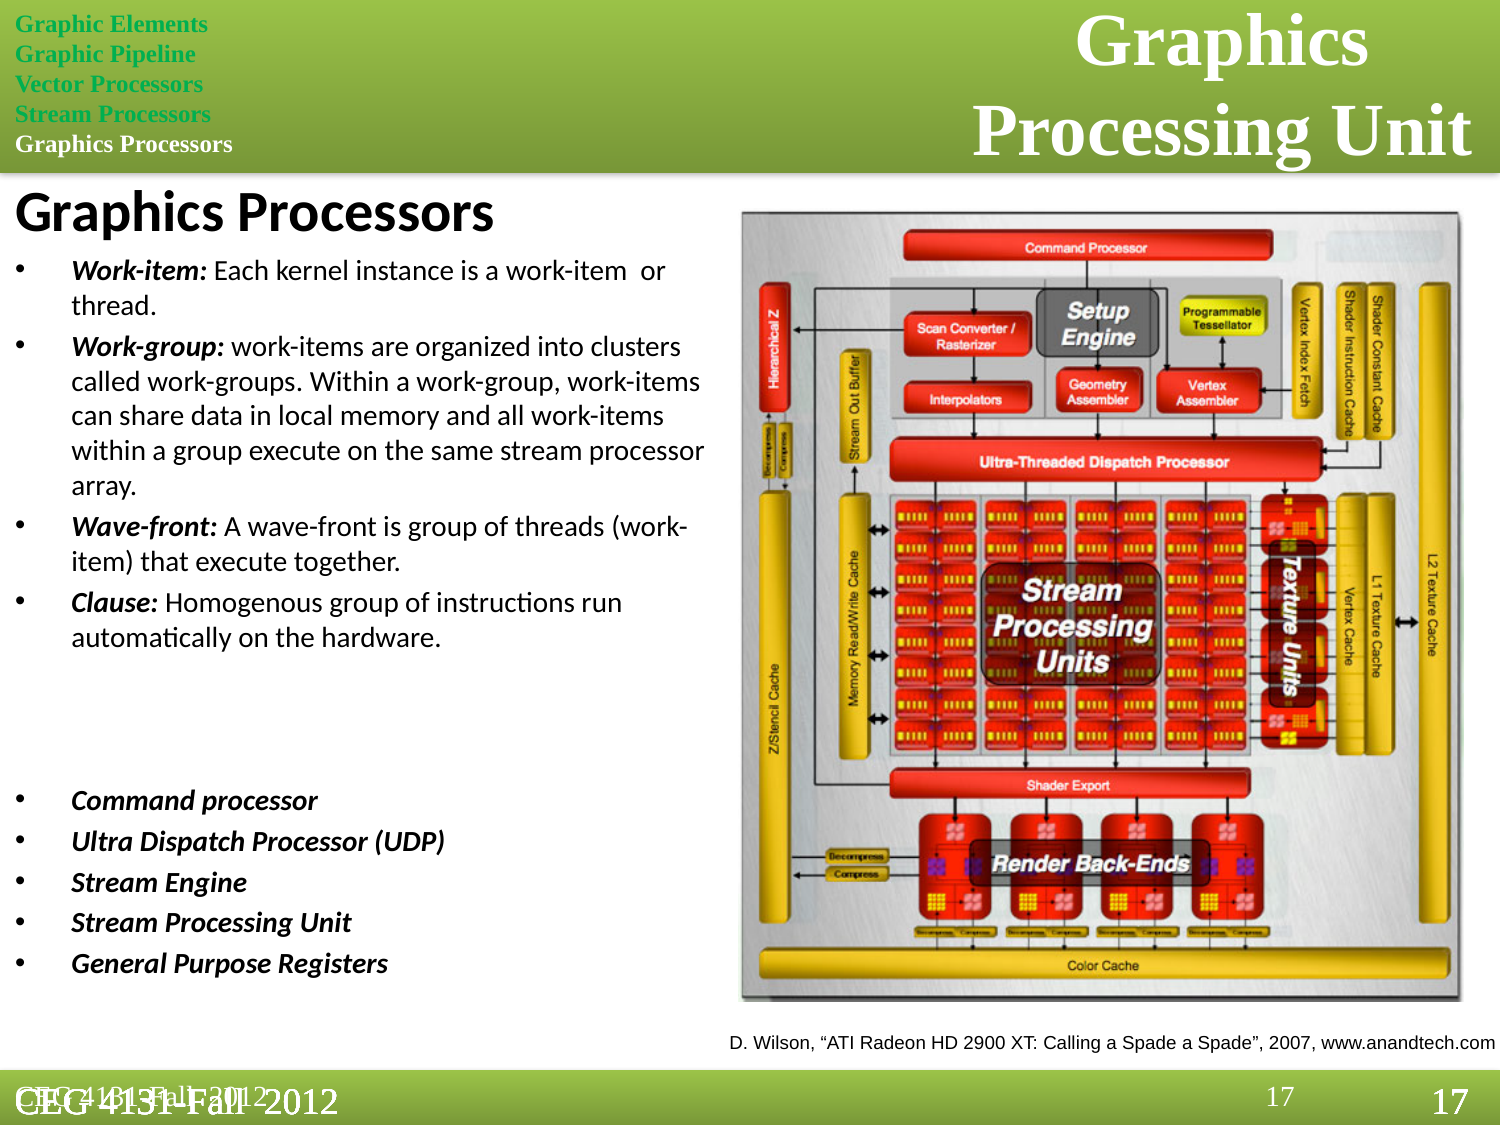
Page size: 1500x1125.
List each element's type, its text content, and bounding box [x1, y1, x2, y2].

list Work-item: Each kernel instance is a work-item or thread. Work-group: work-items are organized into clusters called work-groups. Within a work-group, work-items can share data in local memory and all work-items within a group execute on the same stream processor array. Wave-front: A wave-front is group of threads (work-item) that execute together. Clause: Homogenous group of instructions run automatically on the hardware. Command processor Ultra Dispatch Processor (UDP) Stream Engine Stream Processing Unit General Purpose Registers [0, 243, 739, 1024]
text_box D. Wilson, “ATI Radeon HD 2900 XT: Calling a Spade a Spade”, 2007, www.anandtech.com [714, 1023, 1500, 1061]
picture [737, 207, 1464, 1002]
list Graphics Processors [0, 184, 680, 243]
text_box Graphic Elements Graphic Pipeline Vector Processors Stream Processors Graphics Processors [0, 0, 455, 165]
text_box CEG 4131-Fall 2012 17 [0, 1069, 1495, 1125]
